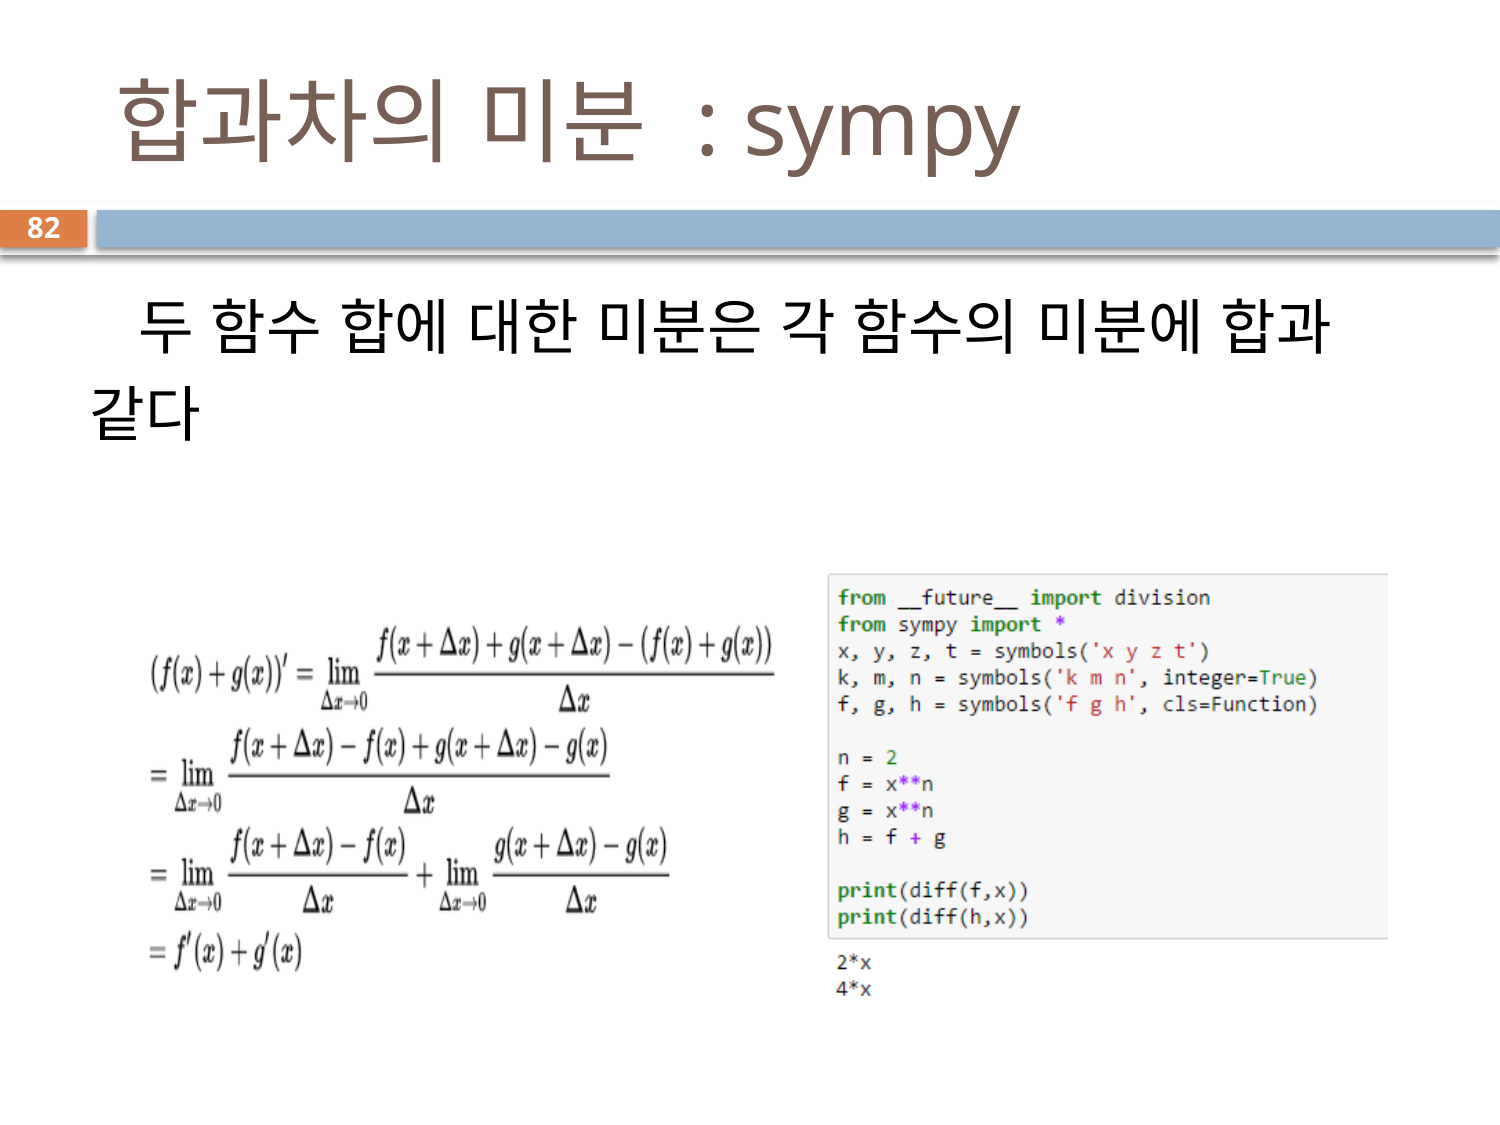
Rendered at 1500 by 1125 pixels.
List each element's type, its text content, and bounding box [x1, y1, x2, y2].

title 합과차의 미분 : sympy [100, 37, 1438, 200]
picture [820, 569, 1389, 1008]
picture [135, 613, 810, 981]
list 두 함수 합에 대한 미분은 각 함수의 미분에 합과 같다 [75, 267, 1425, 504]
slide_number 82 [0, 208, 88, 249]
